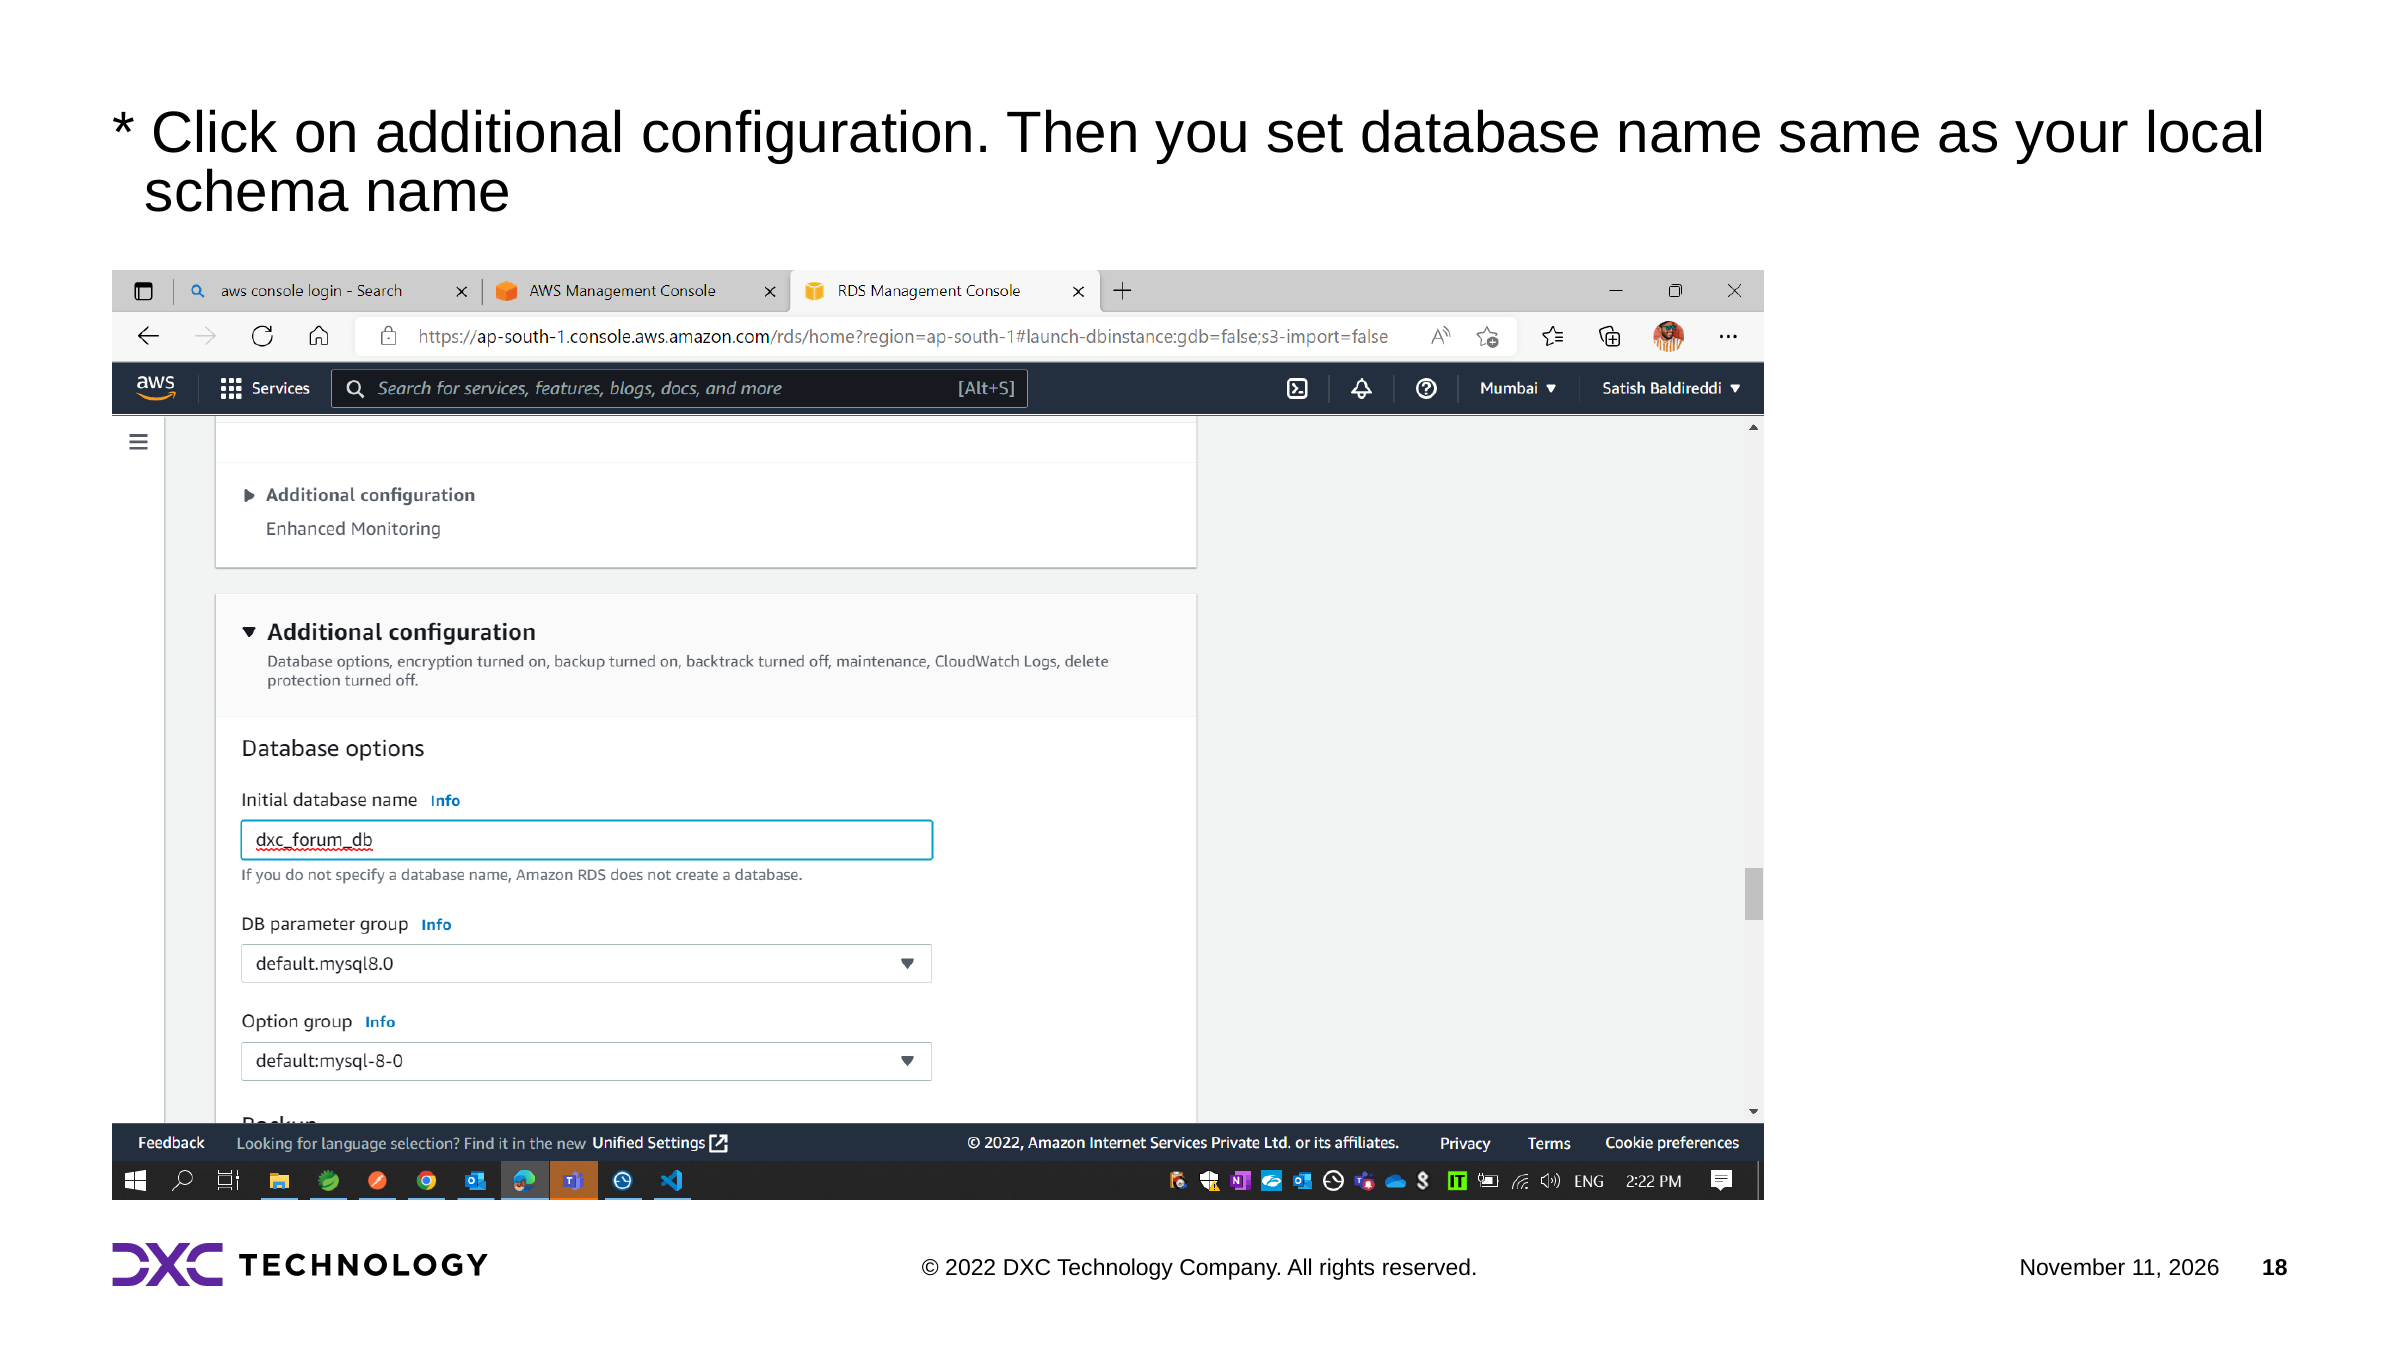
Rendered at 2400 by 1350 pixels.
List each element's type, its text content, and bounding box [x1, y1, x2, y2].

picture [112, 1243, 488, 1286]
picture [112, 270, 1764, 1200]
title * Click on additional configuration. Then you set database name same as your local schema name [112, 104, 2288, 338]
